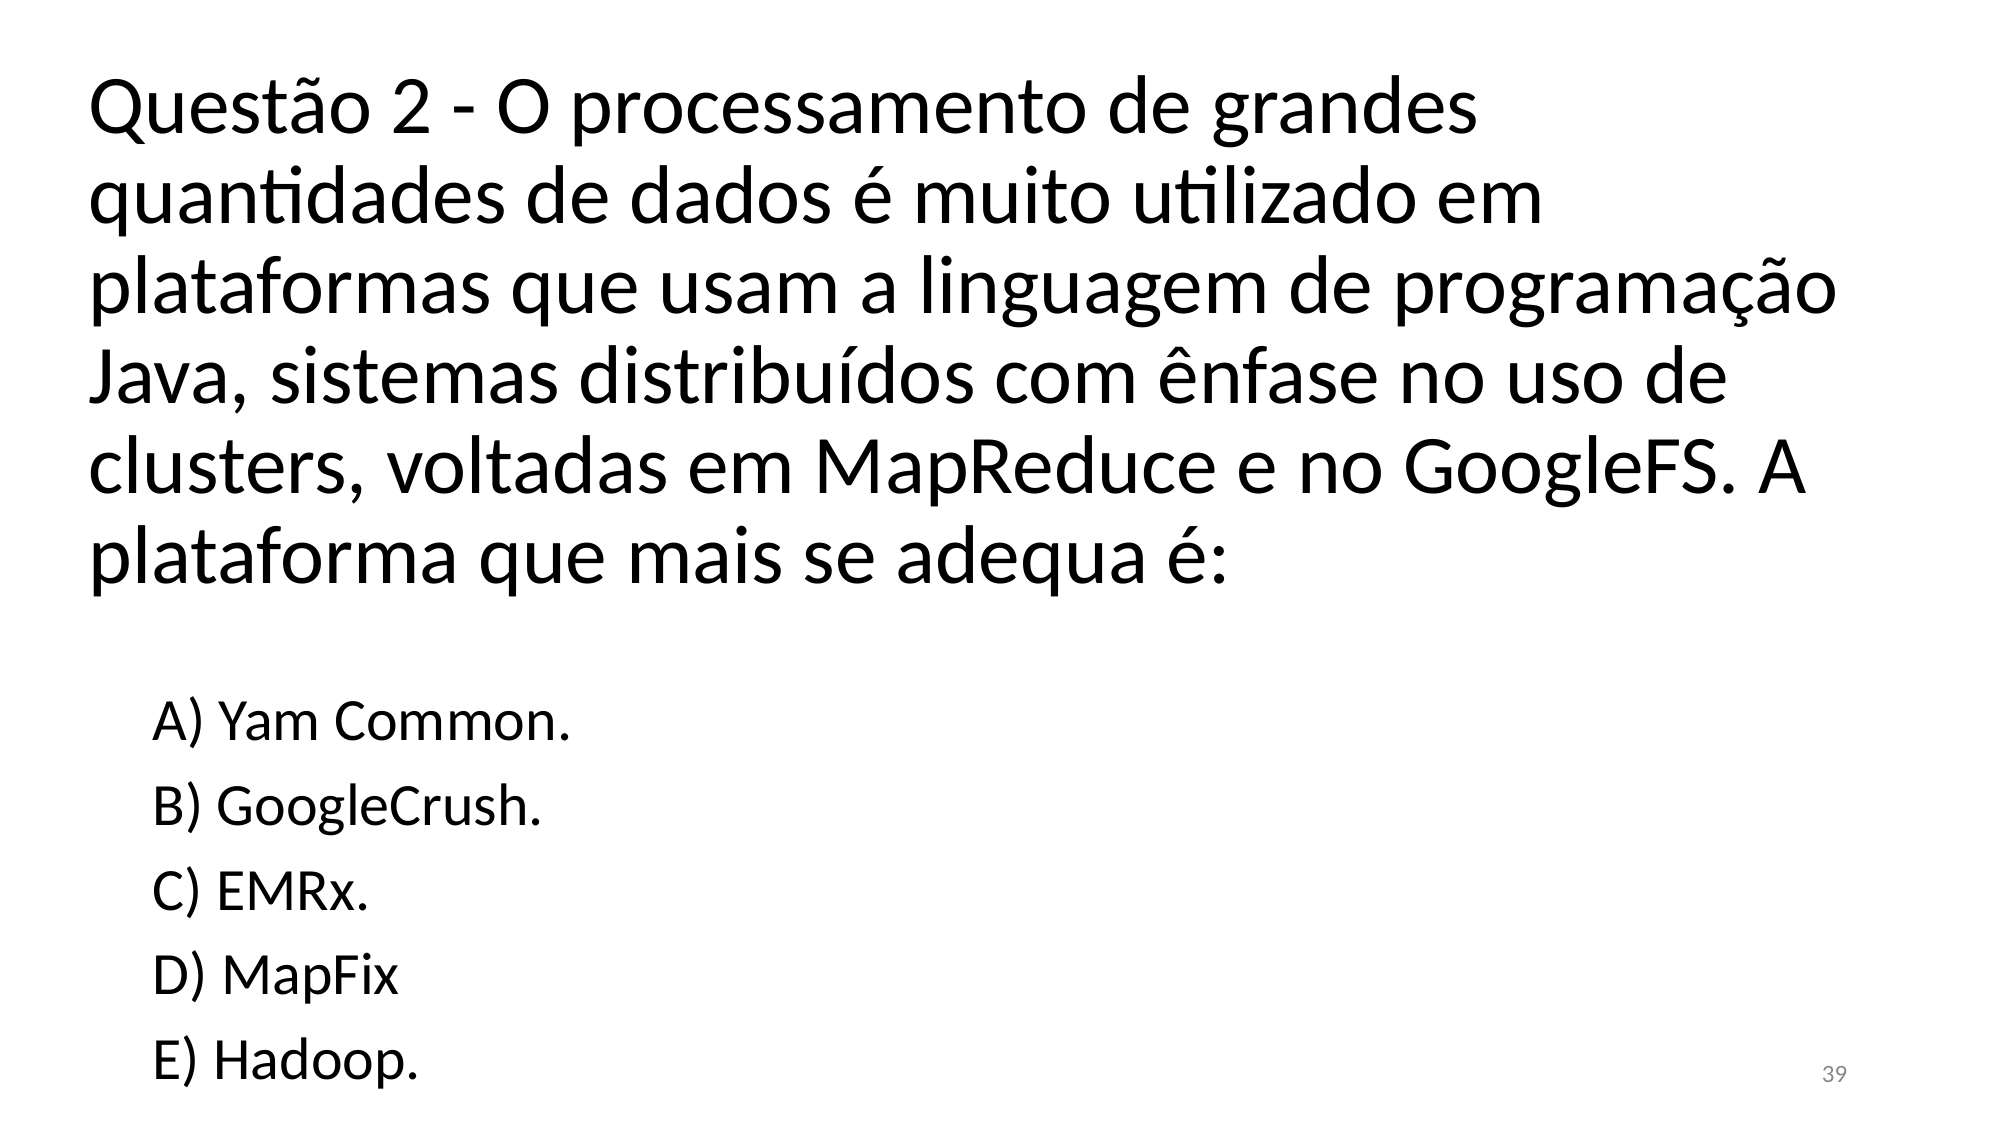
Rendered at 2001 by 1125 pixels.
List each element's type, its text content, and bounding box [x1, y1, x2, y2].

title Questão 2 - O processamento de grandes quantidades de dados é muito utilizado em plataformas que usam a linguagem de programação Java, sistemas distribuídos com ênfase no uso de clusters, voltadas em MapReduce e no GoogleFS. A plataforma que mais se adequa é: [73, 59, 1927, 603]
slide_number ‹#› [1412, 1042, 1863, 1103]
list A) Yam Common. B) GoogleCrush. C) EMRx. D) MapFix E) Hadoop. [137, 681, 1863, 1101]
